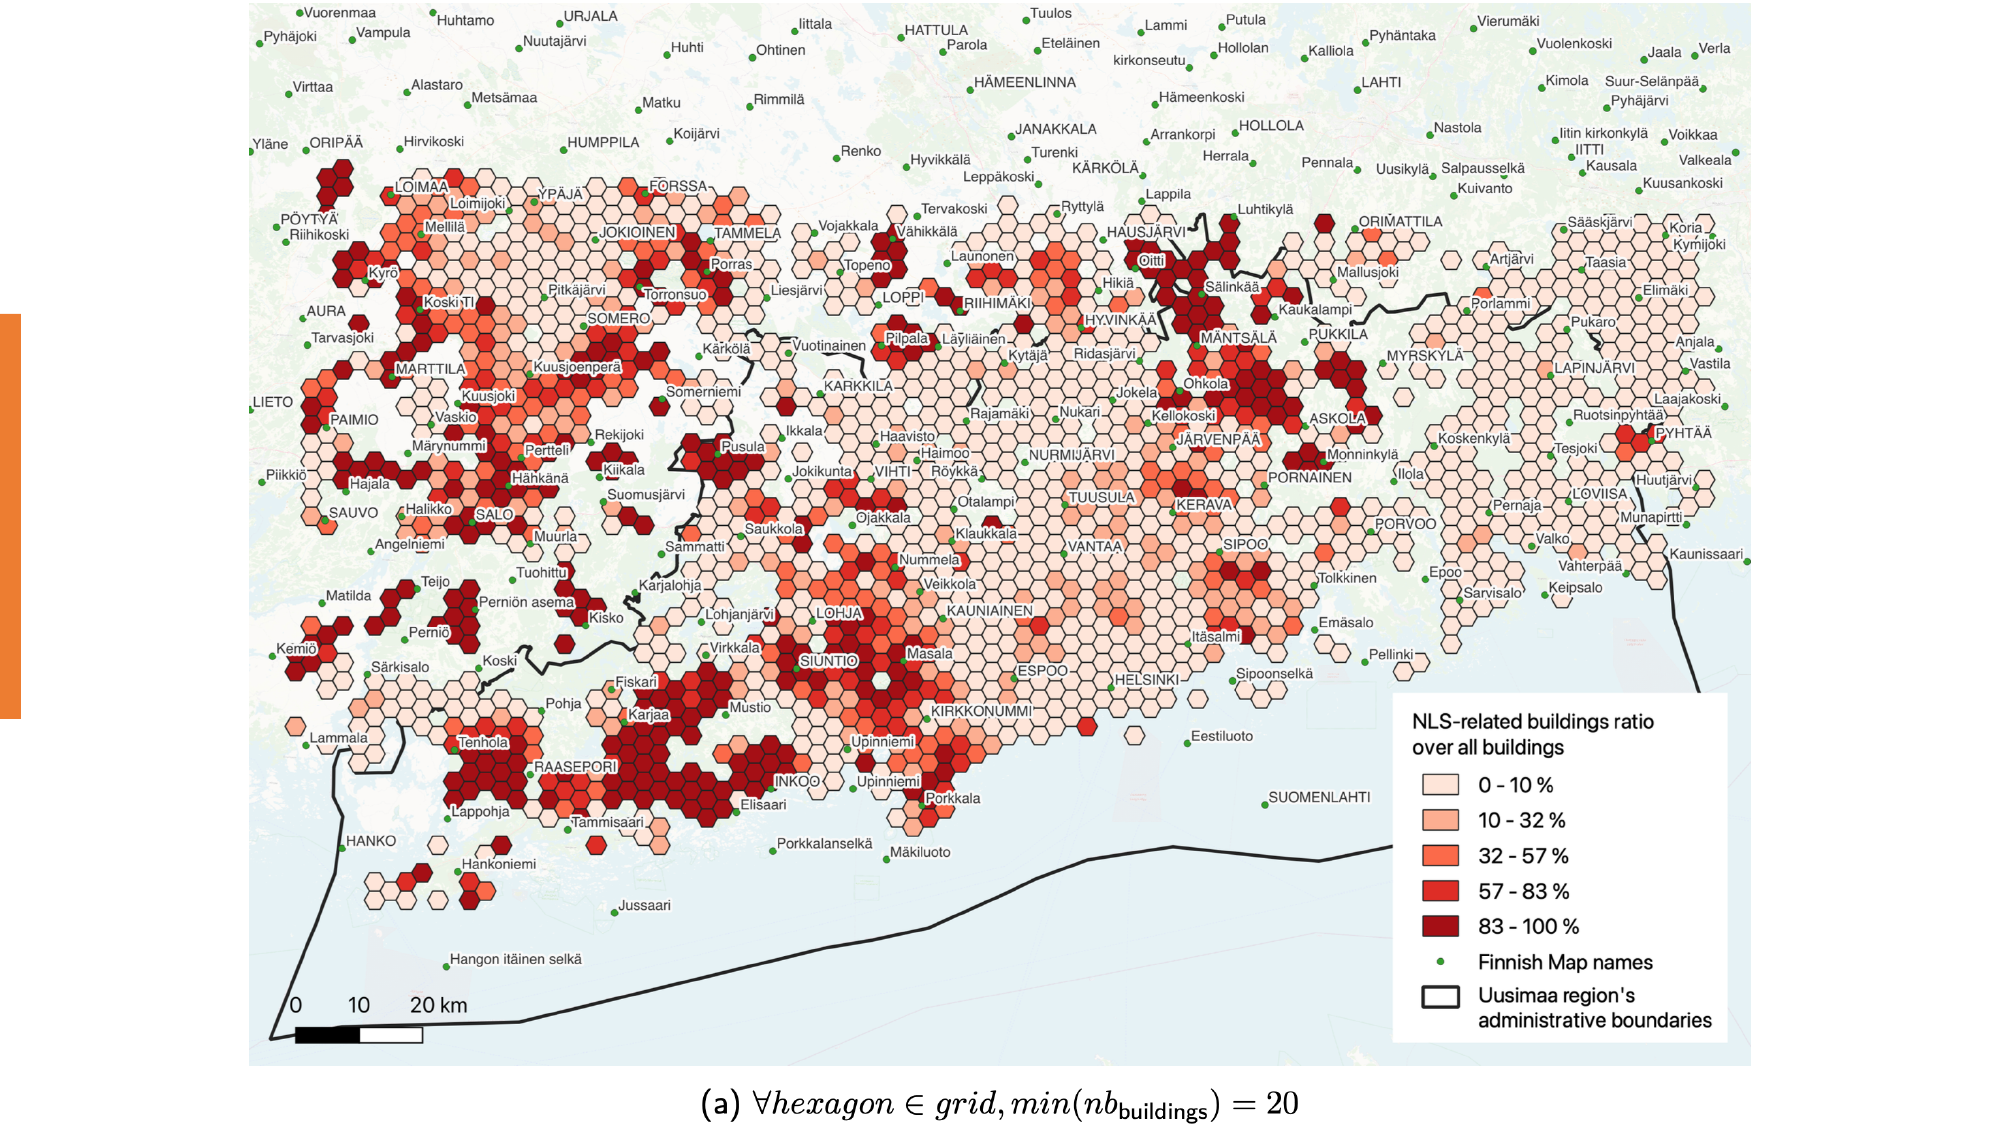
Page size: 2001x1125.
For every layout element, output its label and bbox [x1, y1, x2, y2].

picture [241, 0, 1758, 1125]
text_box [0, 313, 22, 720]
